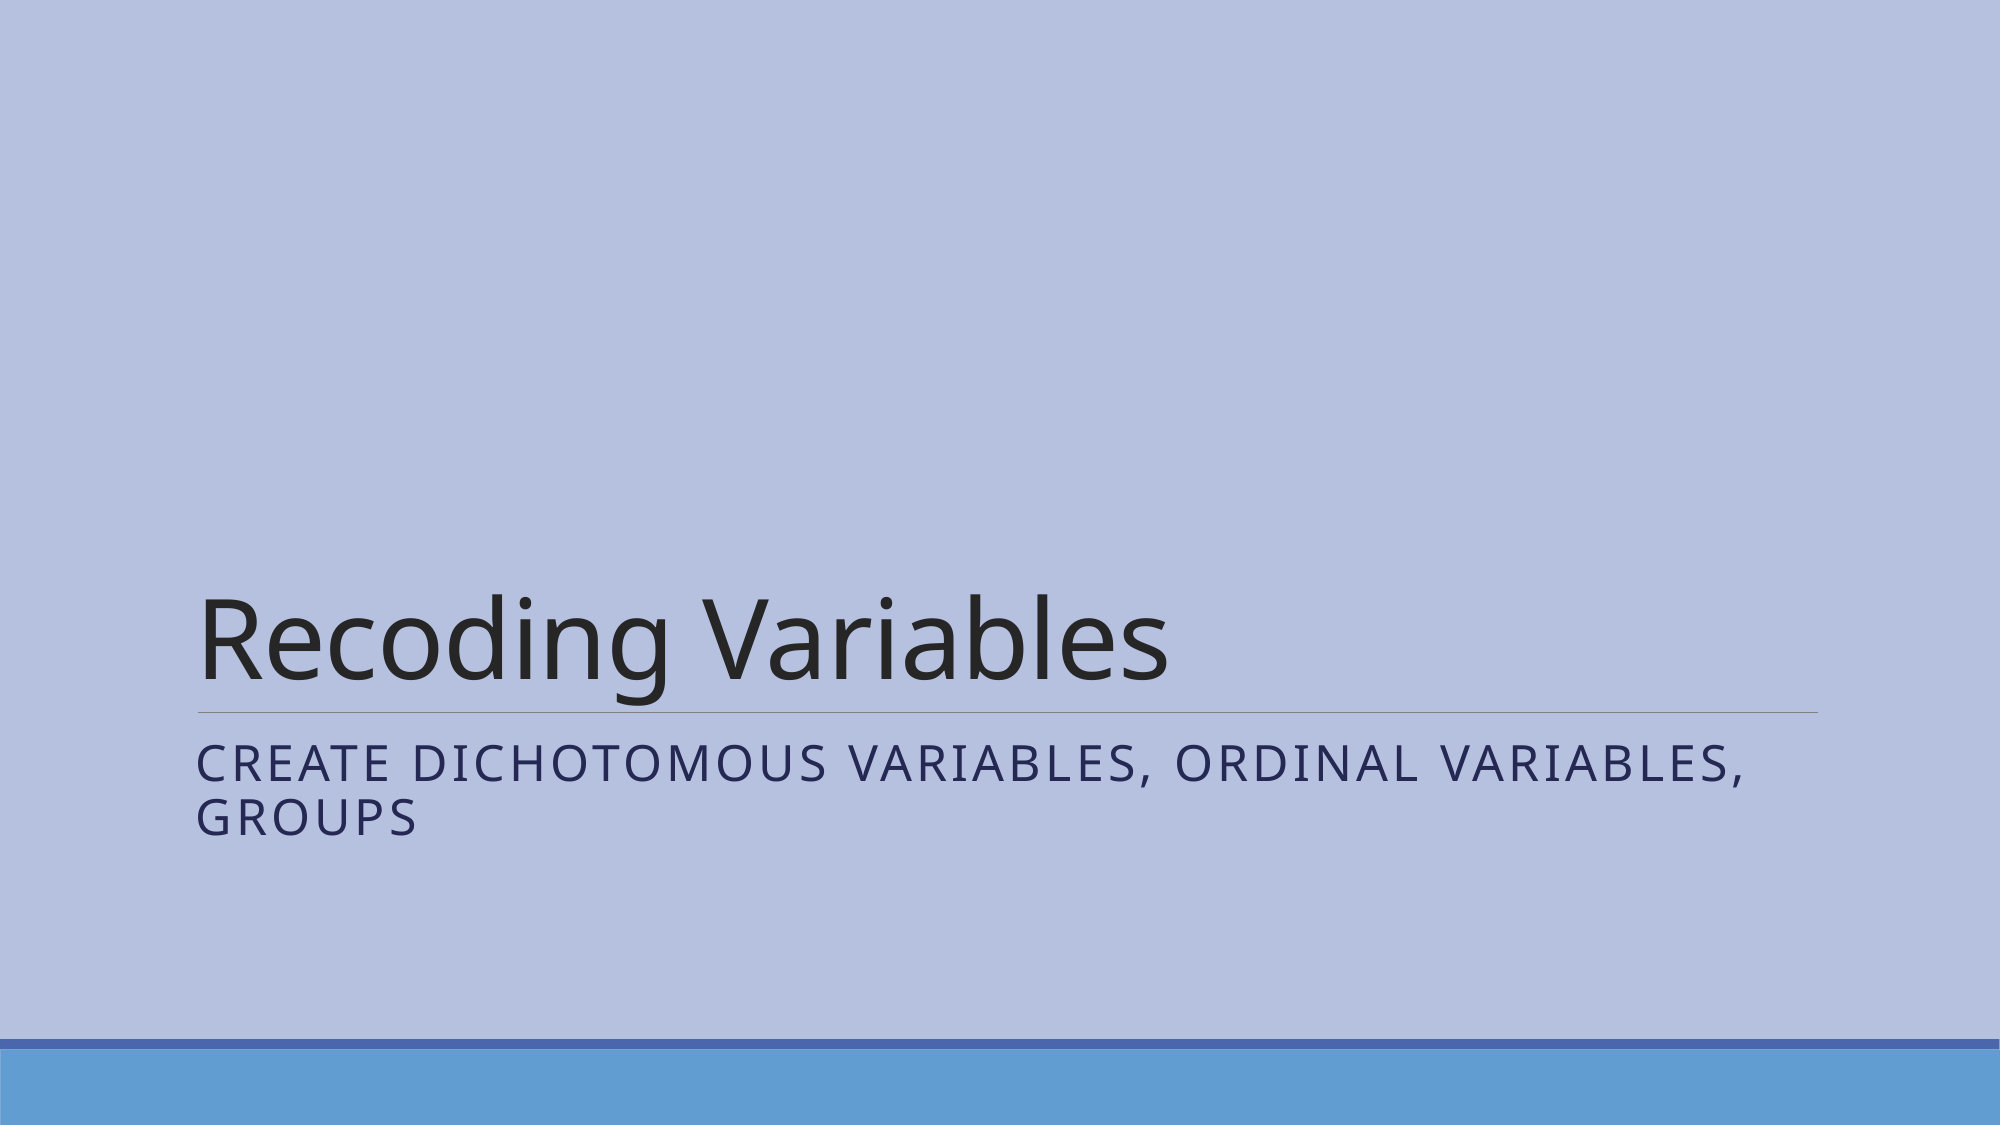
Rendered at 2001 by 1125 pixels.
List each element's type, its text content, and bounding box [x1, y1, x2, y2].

title Recoding Variables [180, 124, 1830, 710]
subtitle Create dichotomous variables, ordinal variables, groups [180, 730, 1831, 919]
